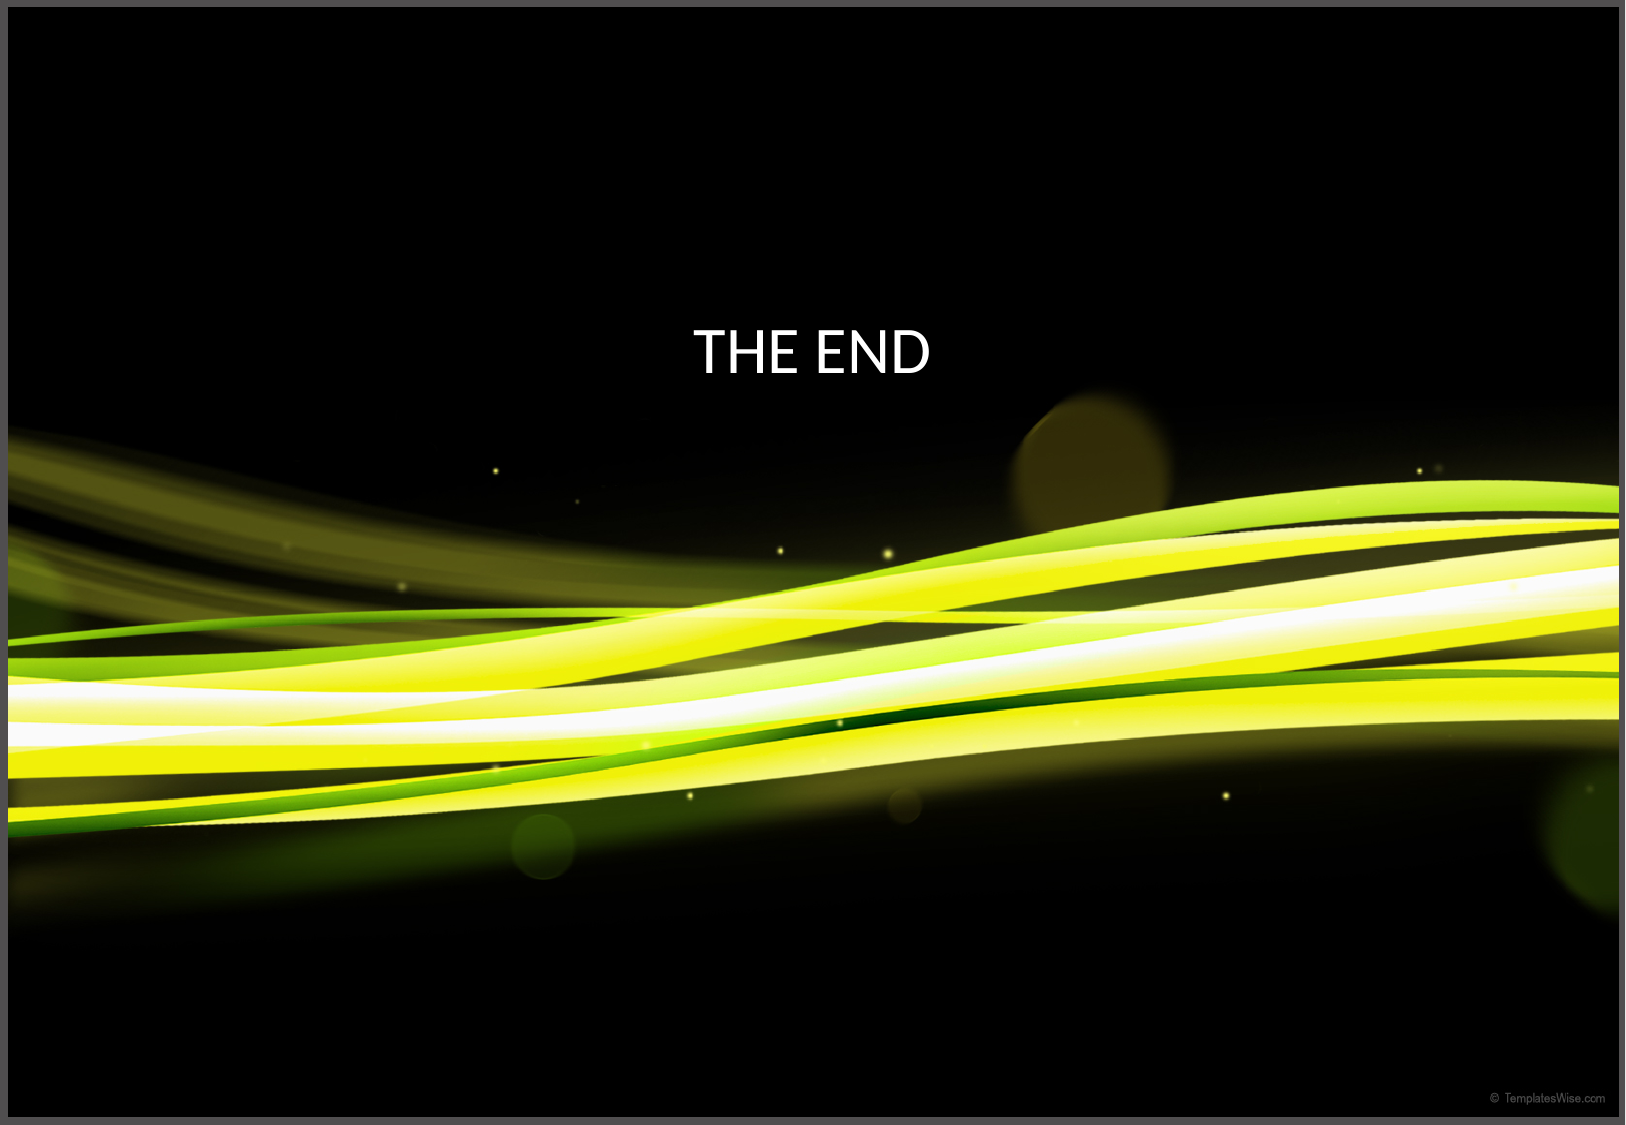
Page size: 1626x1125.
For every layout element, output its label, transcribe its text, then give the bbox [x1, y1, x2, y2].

title THE END [121, 271, 1504, 423]
picture [0, 0, 1626, 1125]
